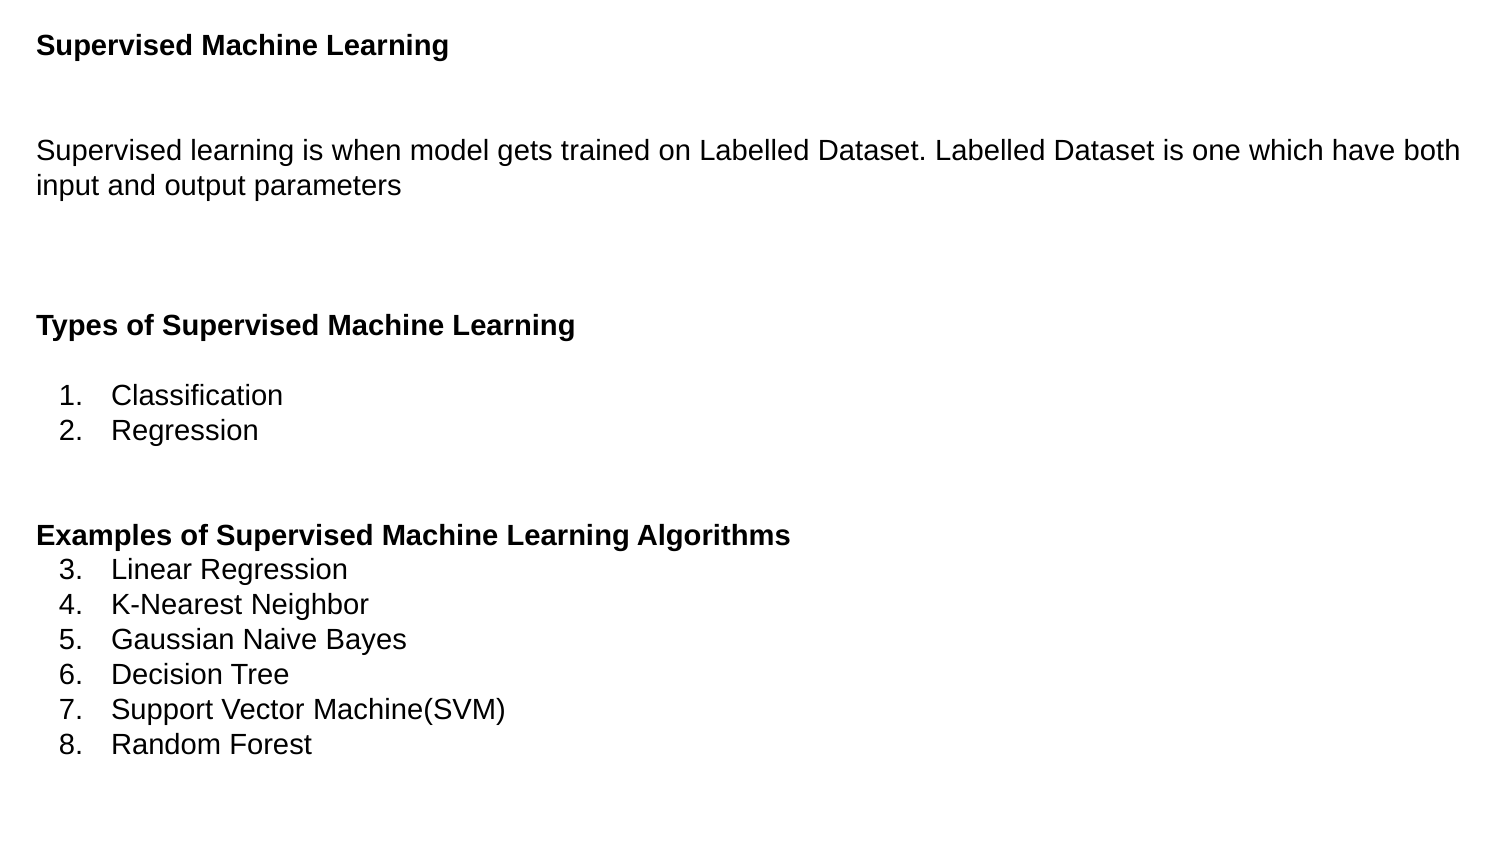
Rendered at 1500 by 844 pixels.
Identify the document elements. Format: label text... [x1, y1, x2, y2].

text_box Supervised Machine Learning Supervised learning is when model gets trained on Labelled Dataset. Labelled Dataset is one which have both input and output parameters Types of Supervised Machine Learning Classification Regression Examples of Supervised Machine Learning Algorithms Linear Regression K-Nearest Neighbor Gaussian Naive Bayes Decision Tree Support Vector Machine(SVM) Random Forest [21, 11, 1489, 831]
